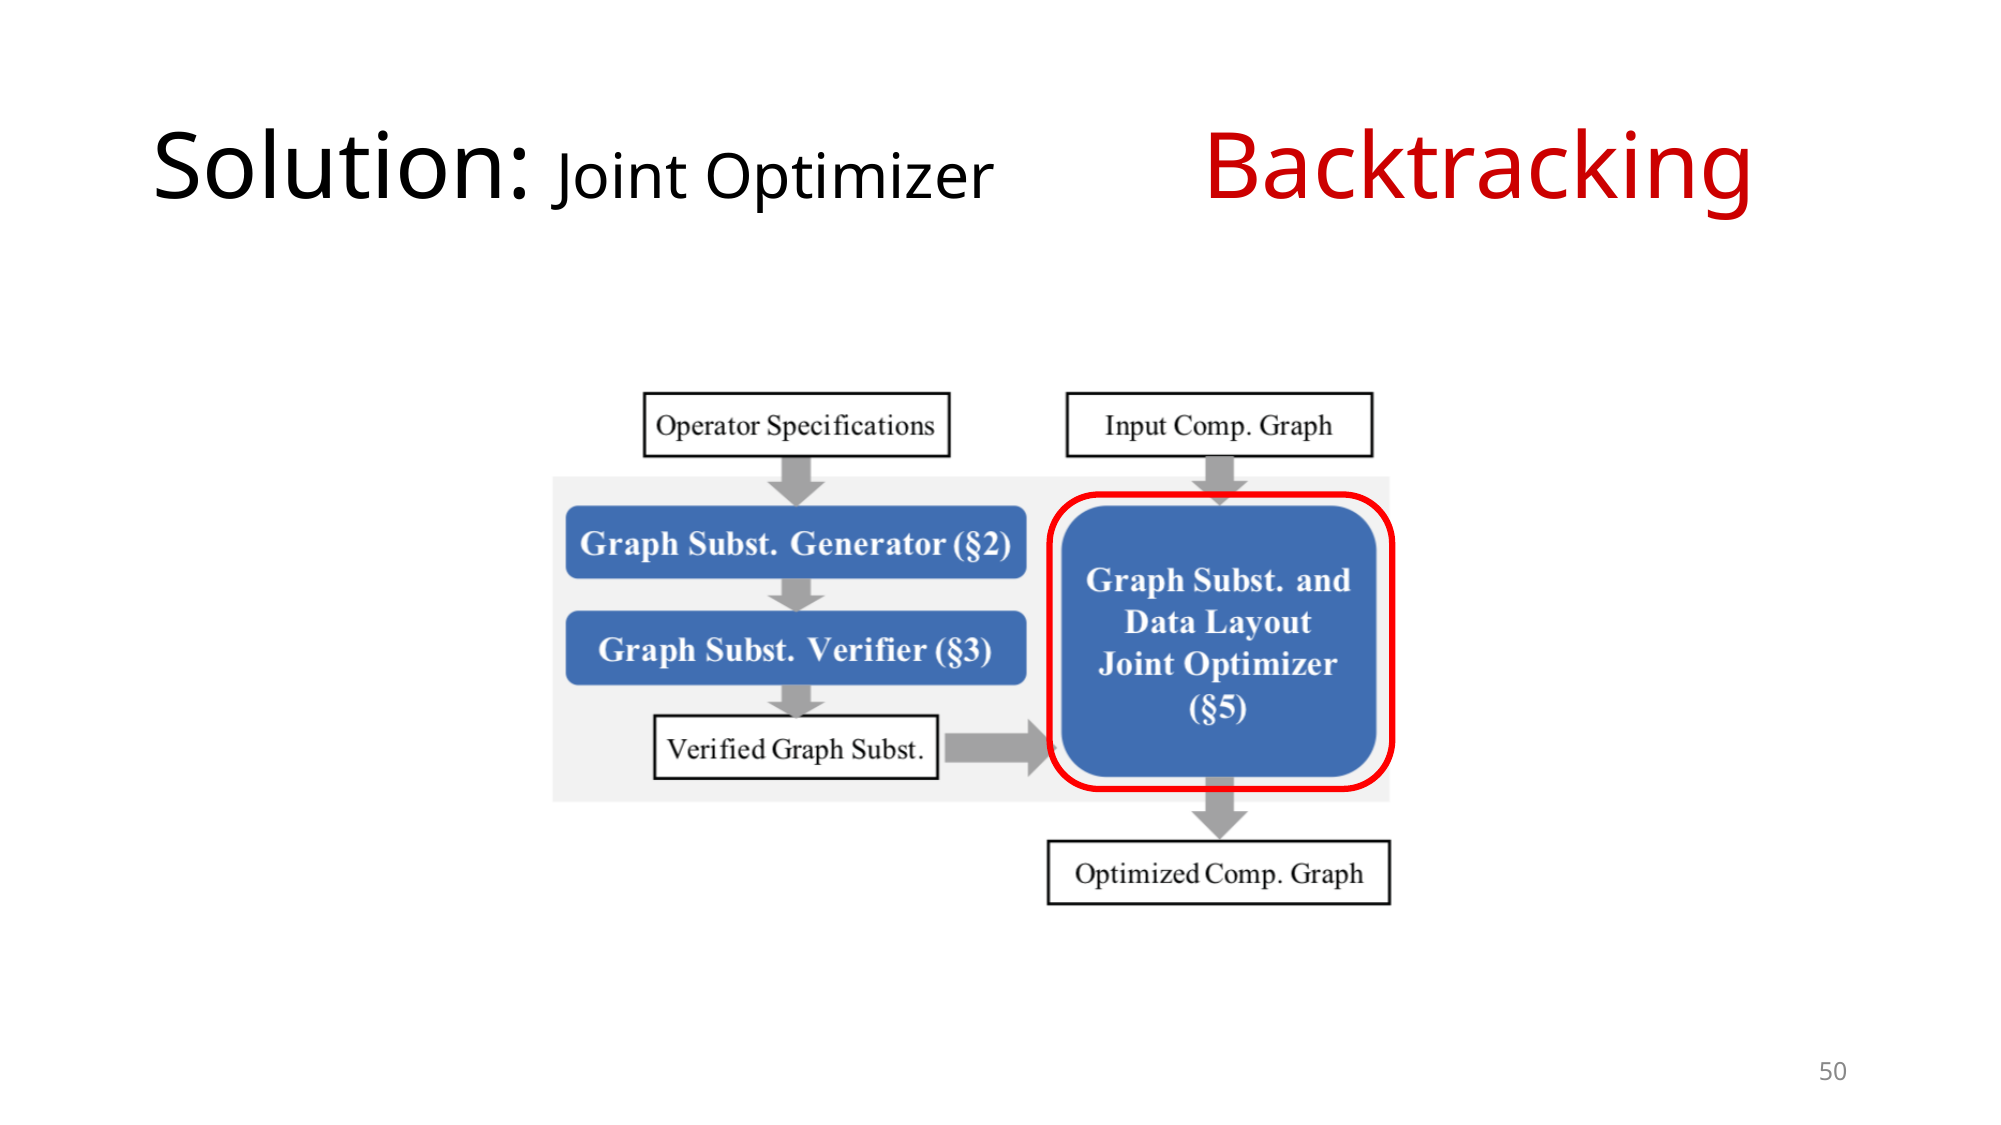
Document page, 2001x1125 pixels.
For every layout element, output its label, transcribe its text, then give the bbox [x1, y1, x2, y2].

title Solution: Joint Optimizer [137, 59, 1187, 278]
slide_number ‹#› [1412, 1042, 1863, 1103]
picture [533, 364, 1413, 914]
title Backtracking [1187, 59, 1928, 278]
